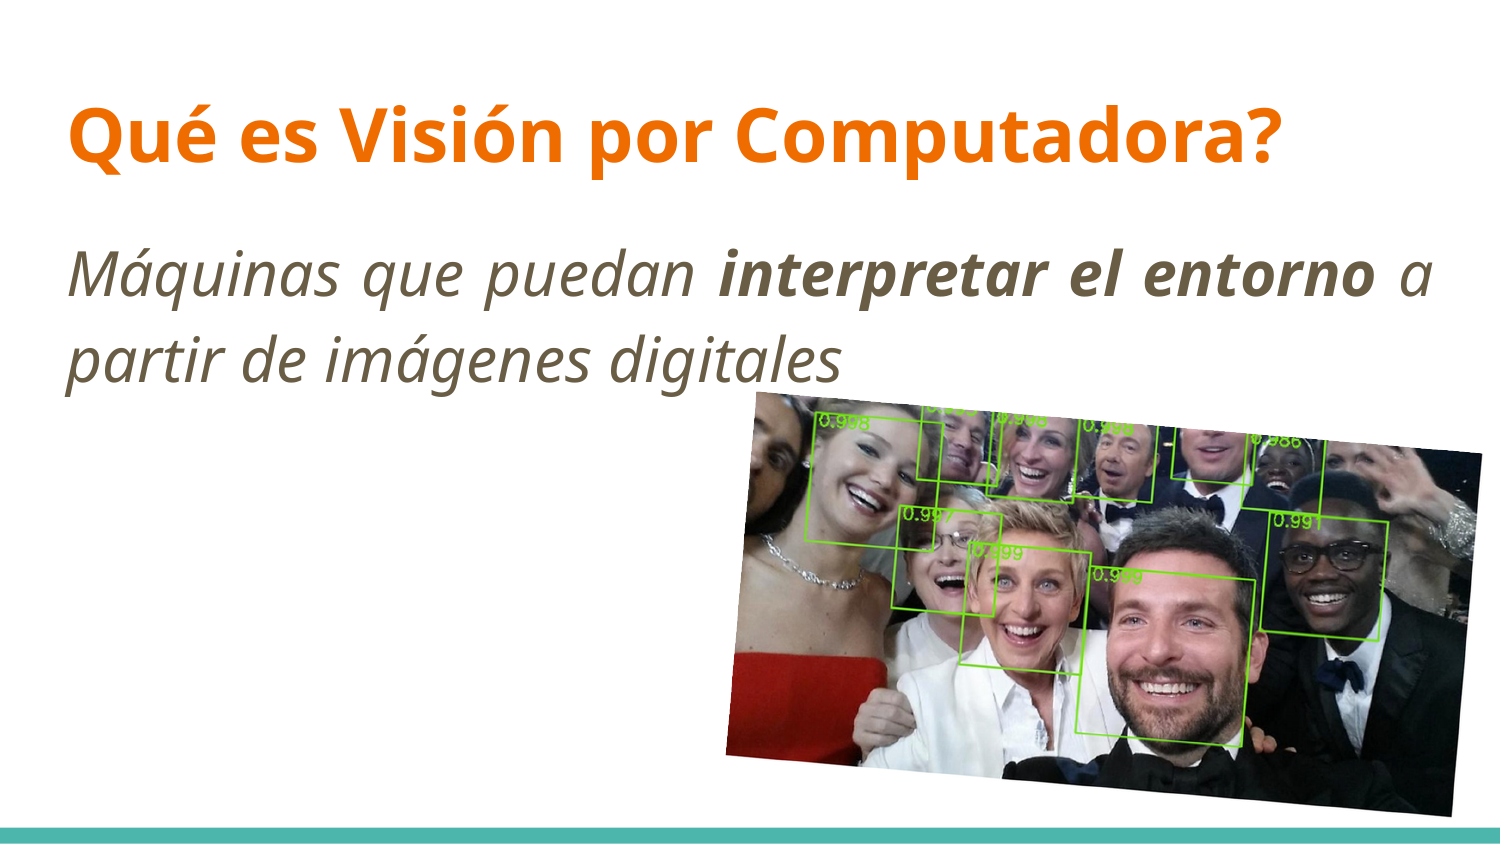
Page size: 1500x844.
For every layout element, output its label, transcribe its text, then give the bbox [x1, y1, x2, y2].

picture [727, 421, 1483, 818]
list Máquinas que puedan interpretar el entorno a partir de imágenes digitales [51, 207, 1449, 750]
title Qué es Visión por Computadora? [51, 72, 1449, 189]
